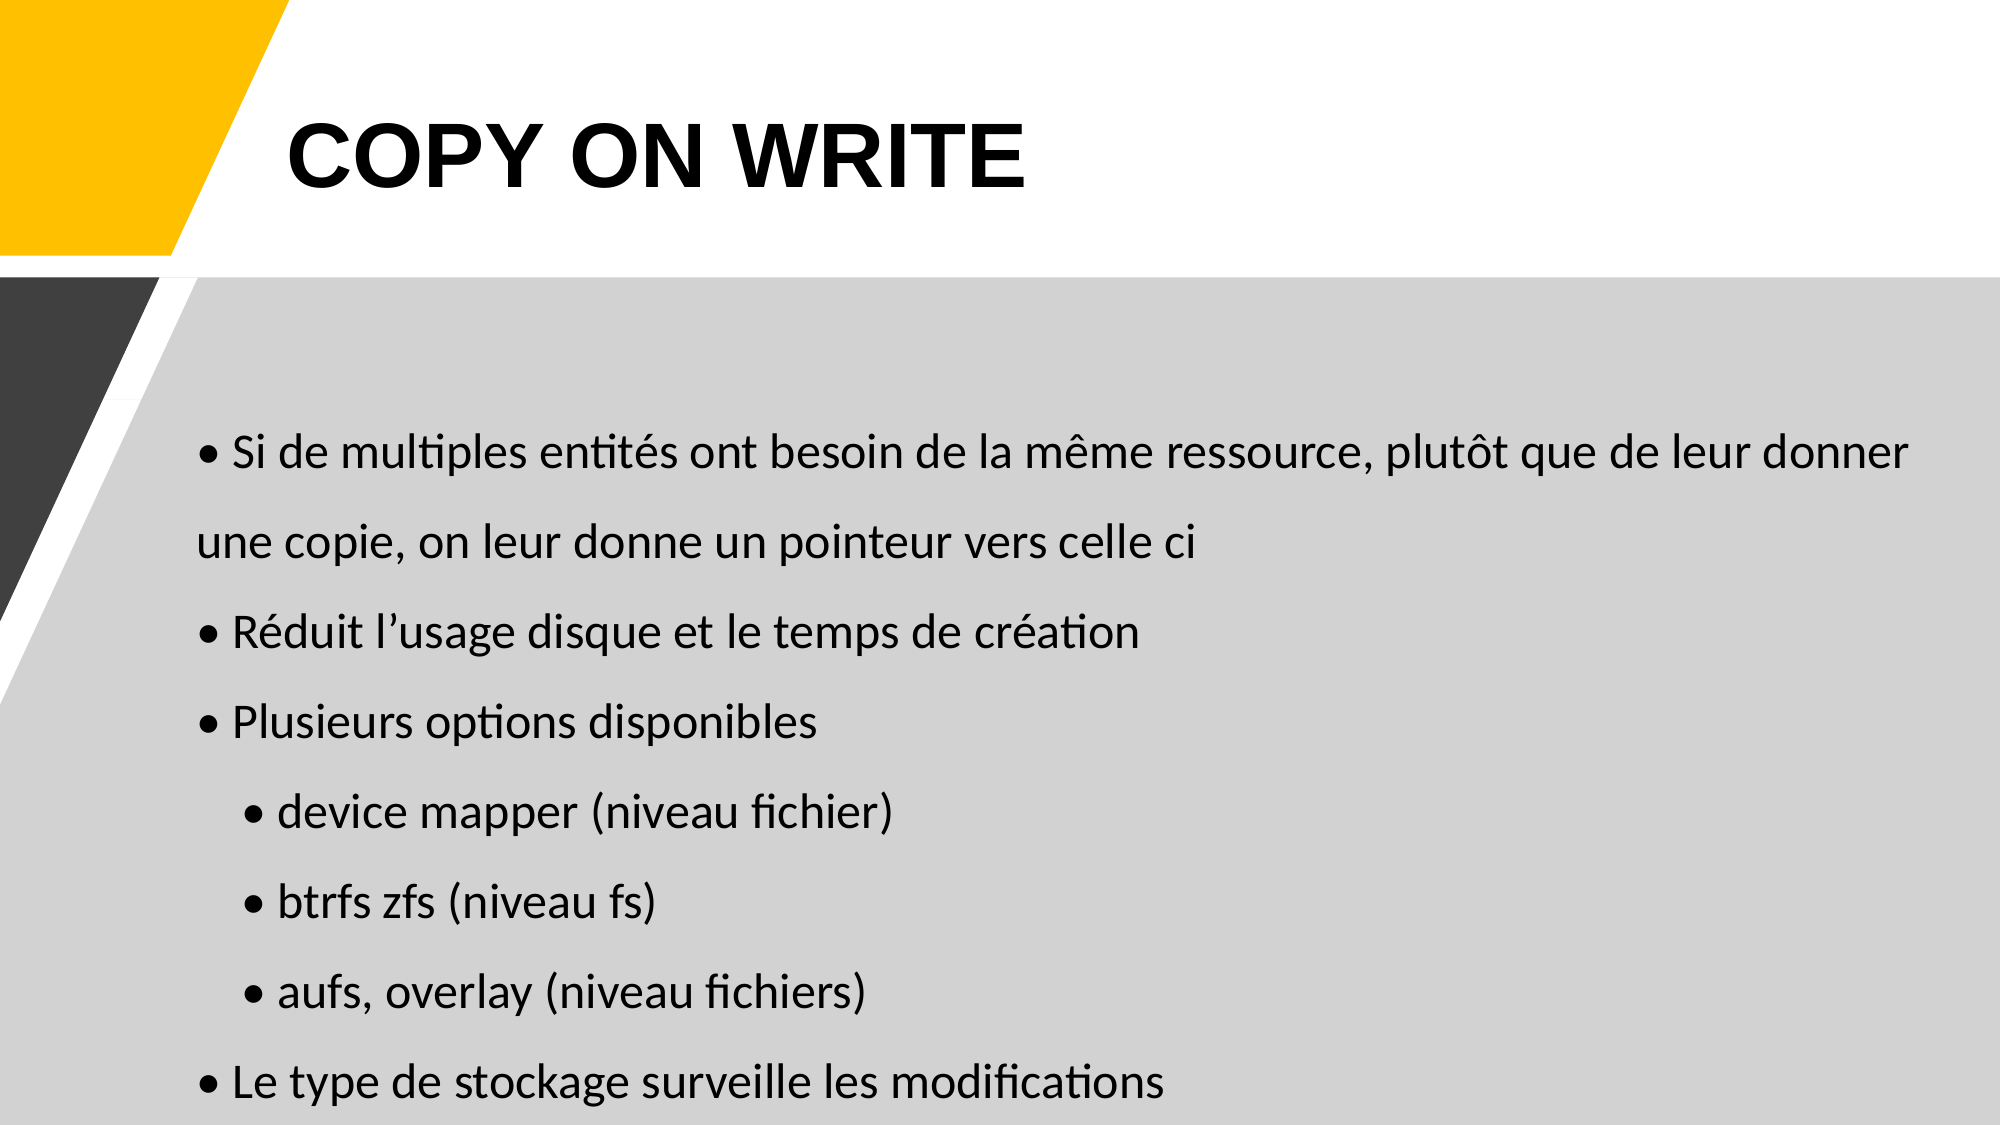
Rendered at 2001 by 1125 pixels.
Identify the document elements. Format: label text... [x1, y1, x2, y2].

title COPY ON WRITE [271, 60, 1808, 255]
text_box [0, 276, 162, 622]
text_box • Si de multiples entités ont besoin de la même ressource, plutôt que de leur donner une copie, on leur donne un pointeur vers celle ci • Réduit l’usage disque et le temps de création • Plusieurs options disponibles • device mapper (niveau fichier) • btrfs zfs (niveau fs) • aufs, overlay (niveau fichiers) • Le type de stockage surveille les modifications [181, 380, 1978, 1116]
text_box [0, 0, 291, 257]
text_box [0, 276, 2000, 1125]
